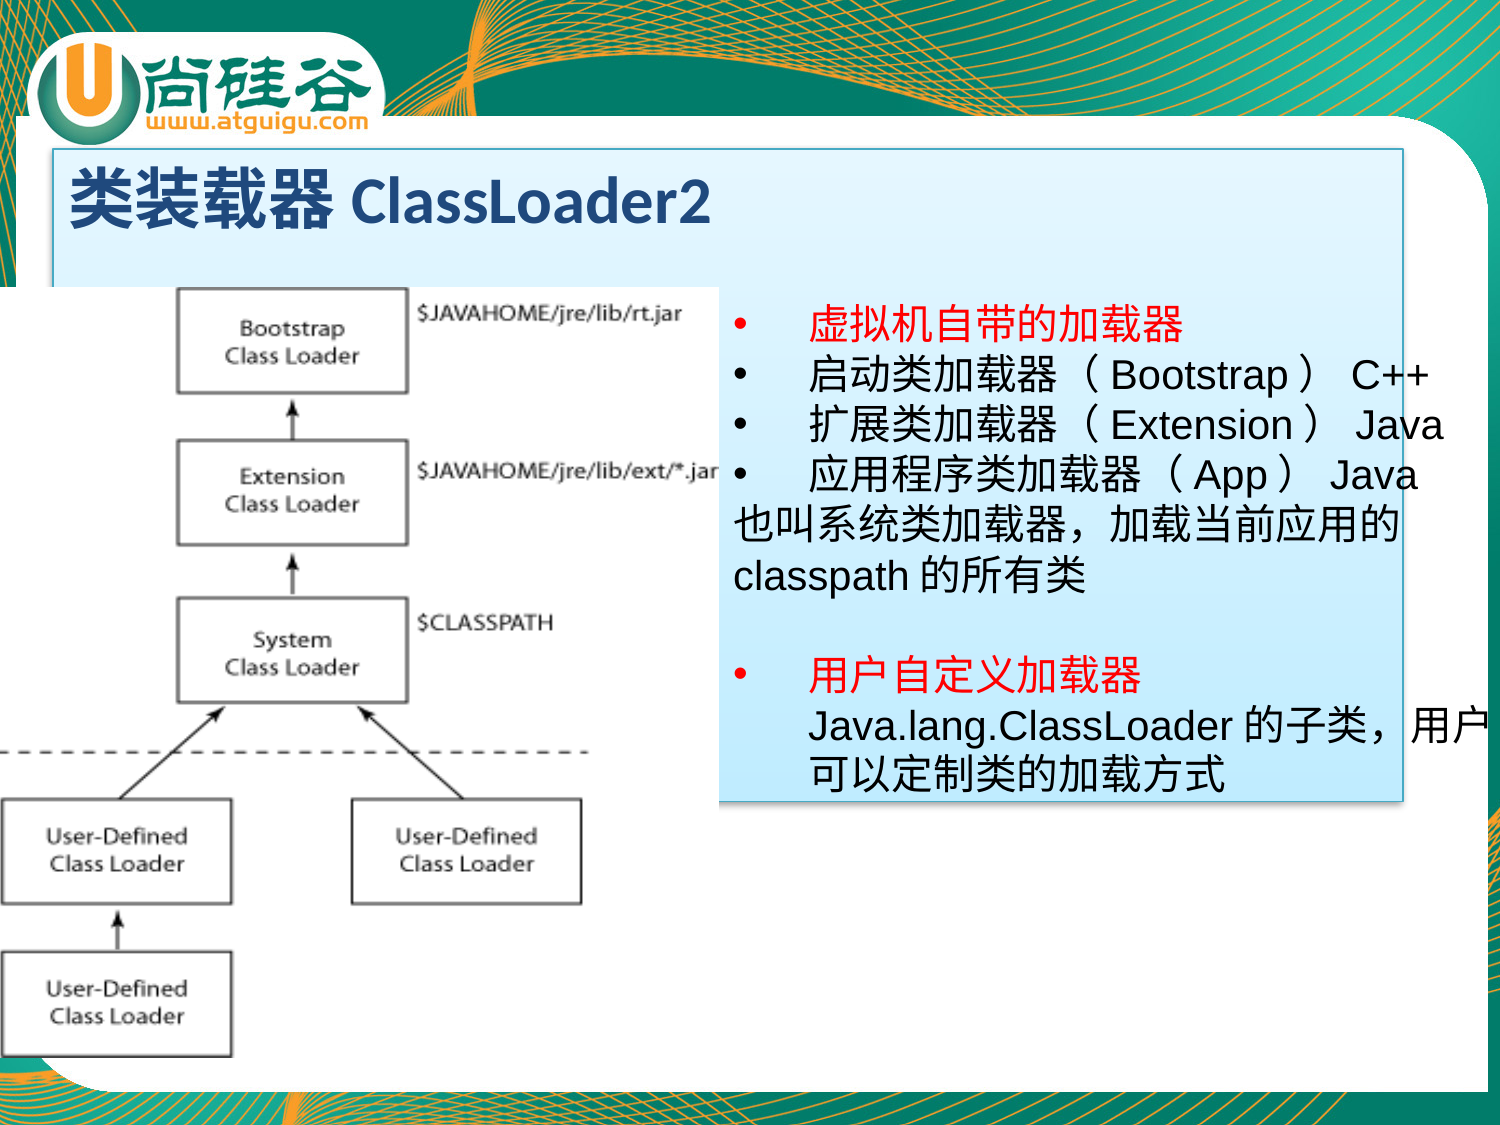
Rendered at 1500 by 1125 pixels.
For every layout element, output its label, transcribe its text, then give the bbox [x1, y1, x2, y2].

list 类装载器ClassLoader2 [52, 148, 1404, 290]
text_box 虚拟机自带的加载器 启动类加载器（Bootstrap）C++ 扩展类加载器（Extension）Java 应用程序类加载器（App）Java 也叫系统类加载器，加载当前应用的classpath的所有类 用户自定义加载器 Java.lang.ClassLoader的子类，用户可以定制类的加载方式 [723, 290, 1500, 806]
picture [0, 0, 1500, 1125]
